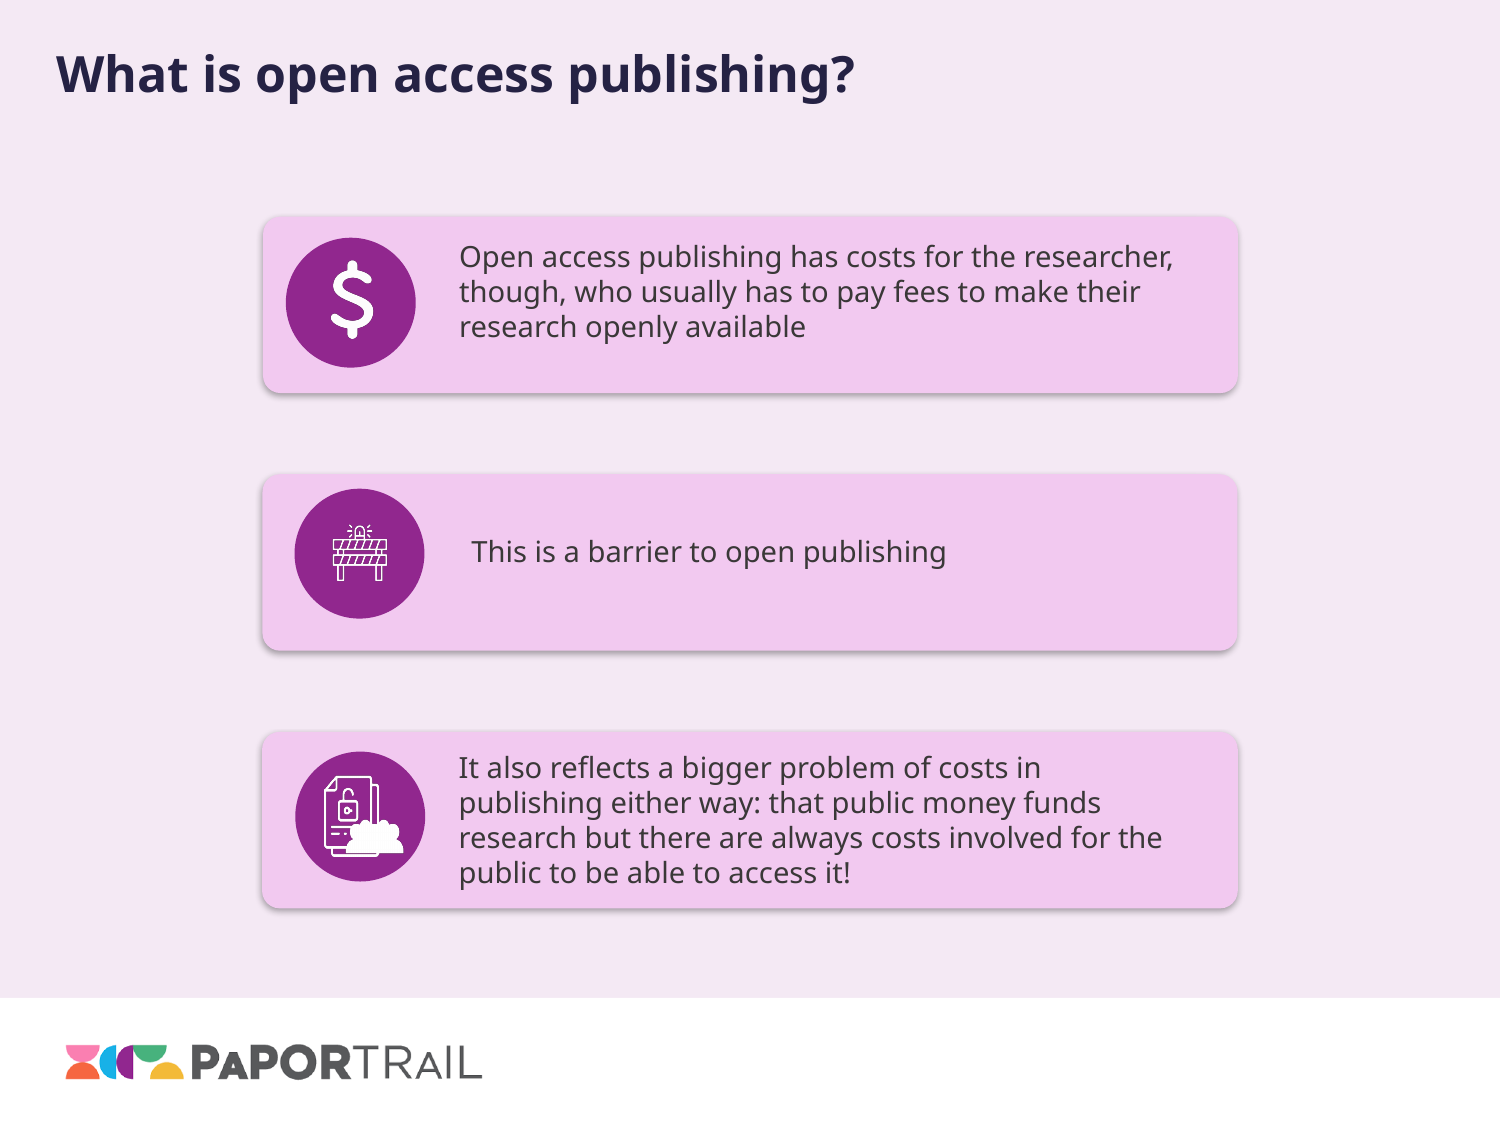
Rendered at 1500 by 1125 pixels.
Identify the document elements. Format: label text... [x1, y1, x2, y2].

title What is open access publishing? [41, 41, 1457, 174]
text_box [261, 216, 1239, 909]
picture [0, 0, 1500, 1125]
